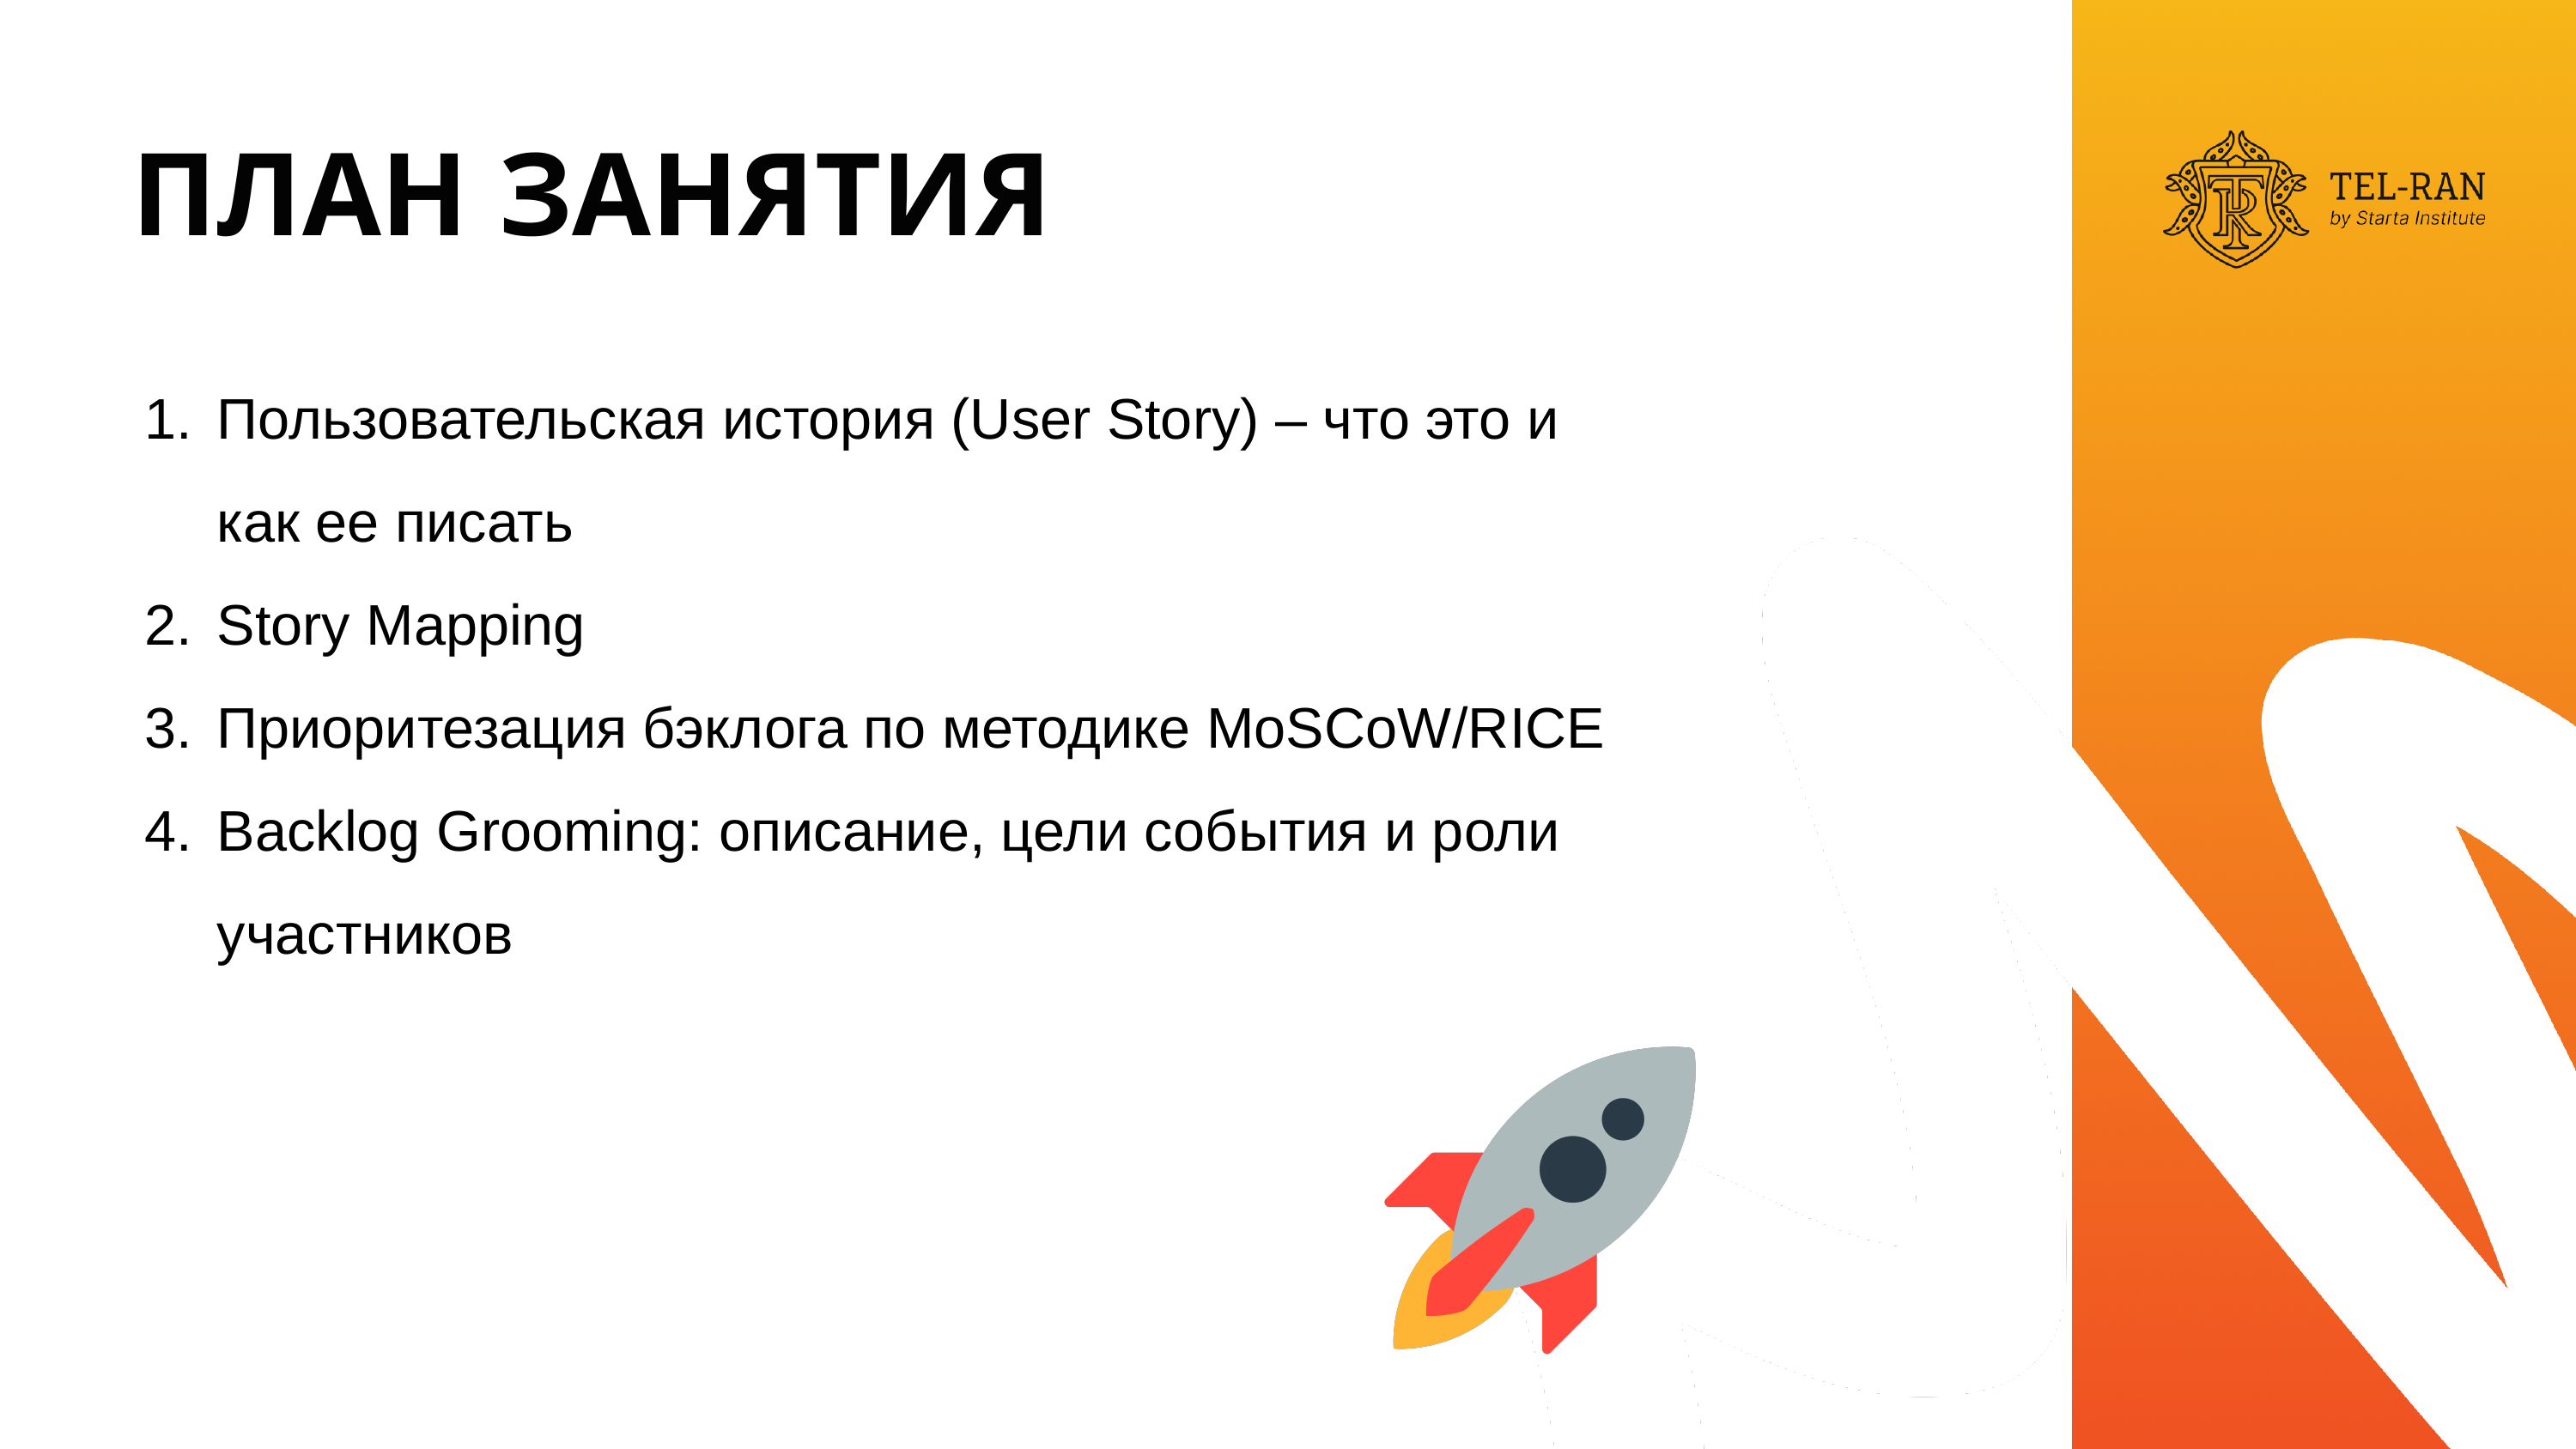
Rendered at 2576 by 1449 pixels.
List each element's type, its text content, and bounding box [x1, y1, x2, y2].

picture [1323, 0, 2576, 1449]
text_box Пользовательская история (User Story) – что это и как ее писать Story Mapping Приоритезация бэклога по методике MoSCoW/RICE Backlog Grooming: описание, цели события и роли участников [131, 341, 1655, 973]
text_box ПЛАН ЗАНЯТИЯ [131, 136, 1716, 289]
